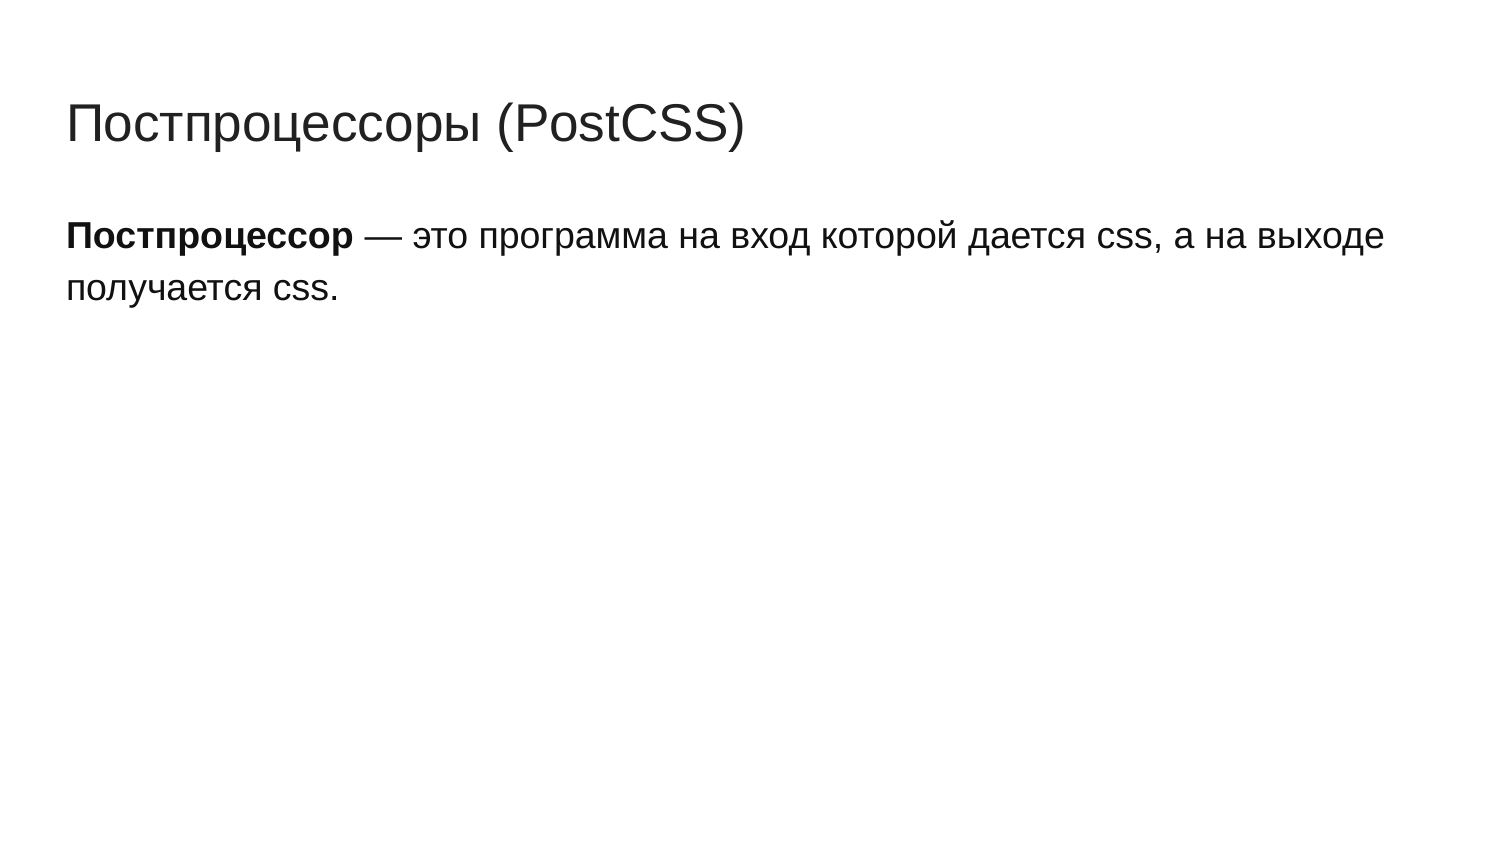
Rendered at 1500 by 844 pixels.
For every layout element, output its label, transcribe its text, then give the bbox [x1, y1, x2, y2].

list Постпроцессор — это программа на вход которой дается css, а на выходе получается css. [51, 189, 1449, 750]
title Постпроцессоры (PostCSS) [51, 72, 1449, 167]
